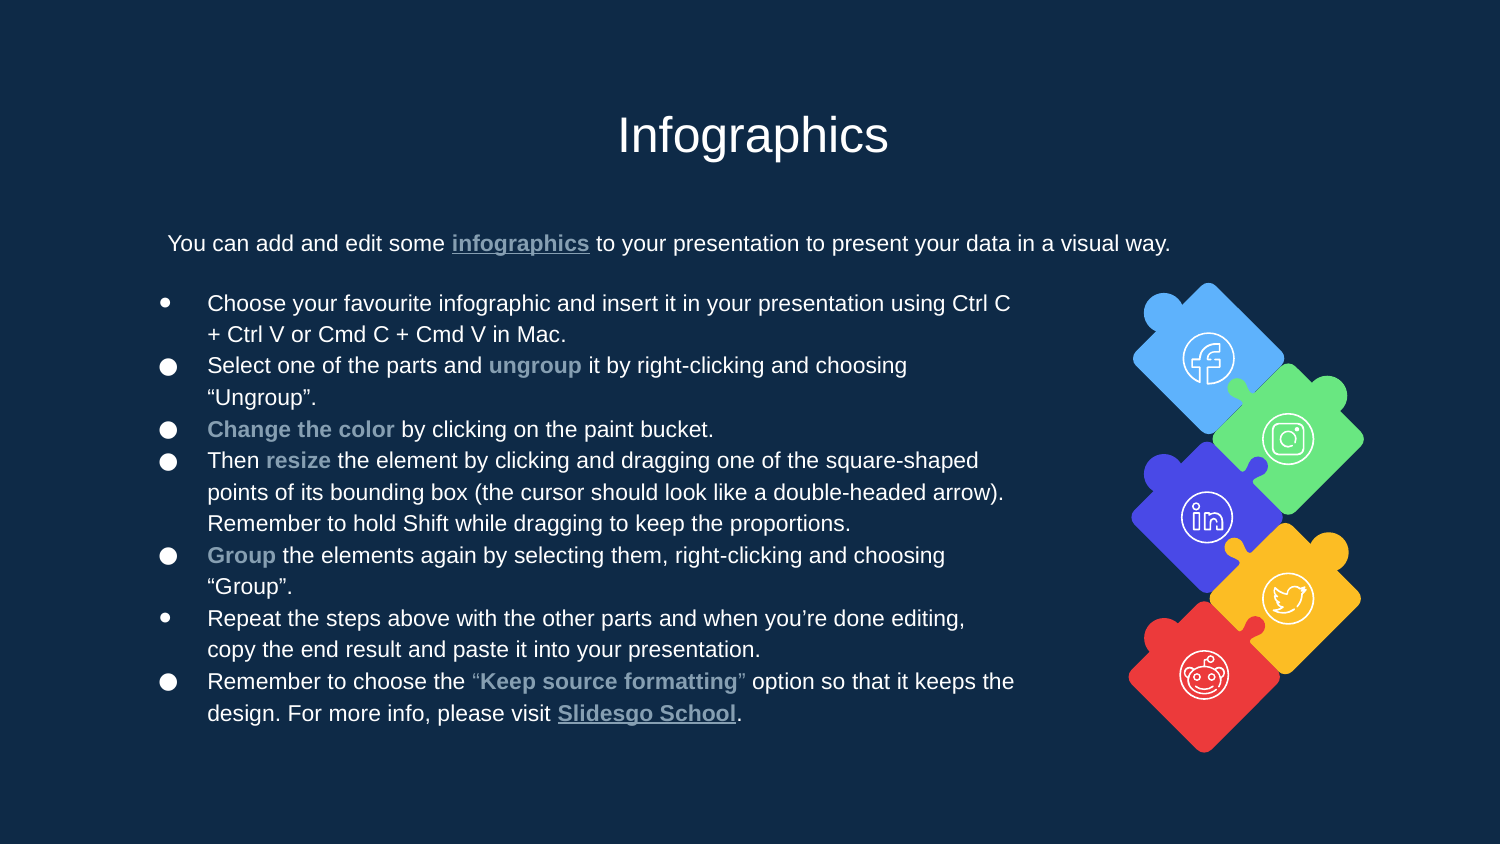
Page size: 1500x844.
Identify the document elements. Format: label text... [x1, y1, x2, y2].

list You can add and edit some infographics to your presentation to present your data in a visual way. [133, 209, 1279, 262]
text_box Choose your favourite infographic and insert it in your presentation using Ctrl C + Ctrl V or Cmd C + Cmd V in Mac. Select one of the parts and ungroup it by right-clicking and choosing “Ungroup”. Change the color by clicking on the paint bucket. Then resize the element by clicking and dragging one of the square-shaped points of its bounding box (the cursor should look like a double-headed arrow). Remember to hold Shift while dragging to keep the proportions. Group the elements again by selecting them, right-clicking and choosing “Group”. Repeat the steps above with the other parts and when you’re done editing, copy the end result and paste it into your presentation. Remember to choose the “Keep source formatting” option so that it keeps the design. For more info, please visit Slidesgo School. [117, 268, 1032, 750]
title Infographics [175, 87, 1332, 167]
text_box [1127, 282, 1366, 753]
